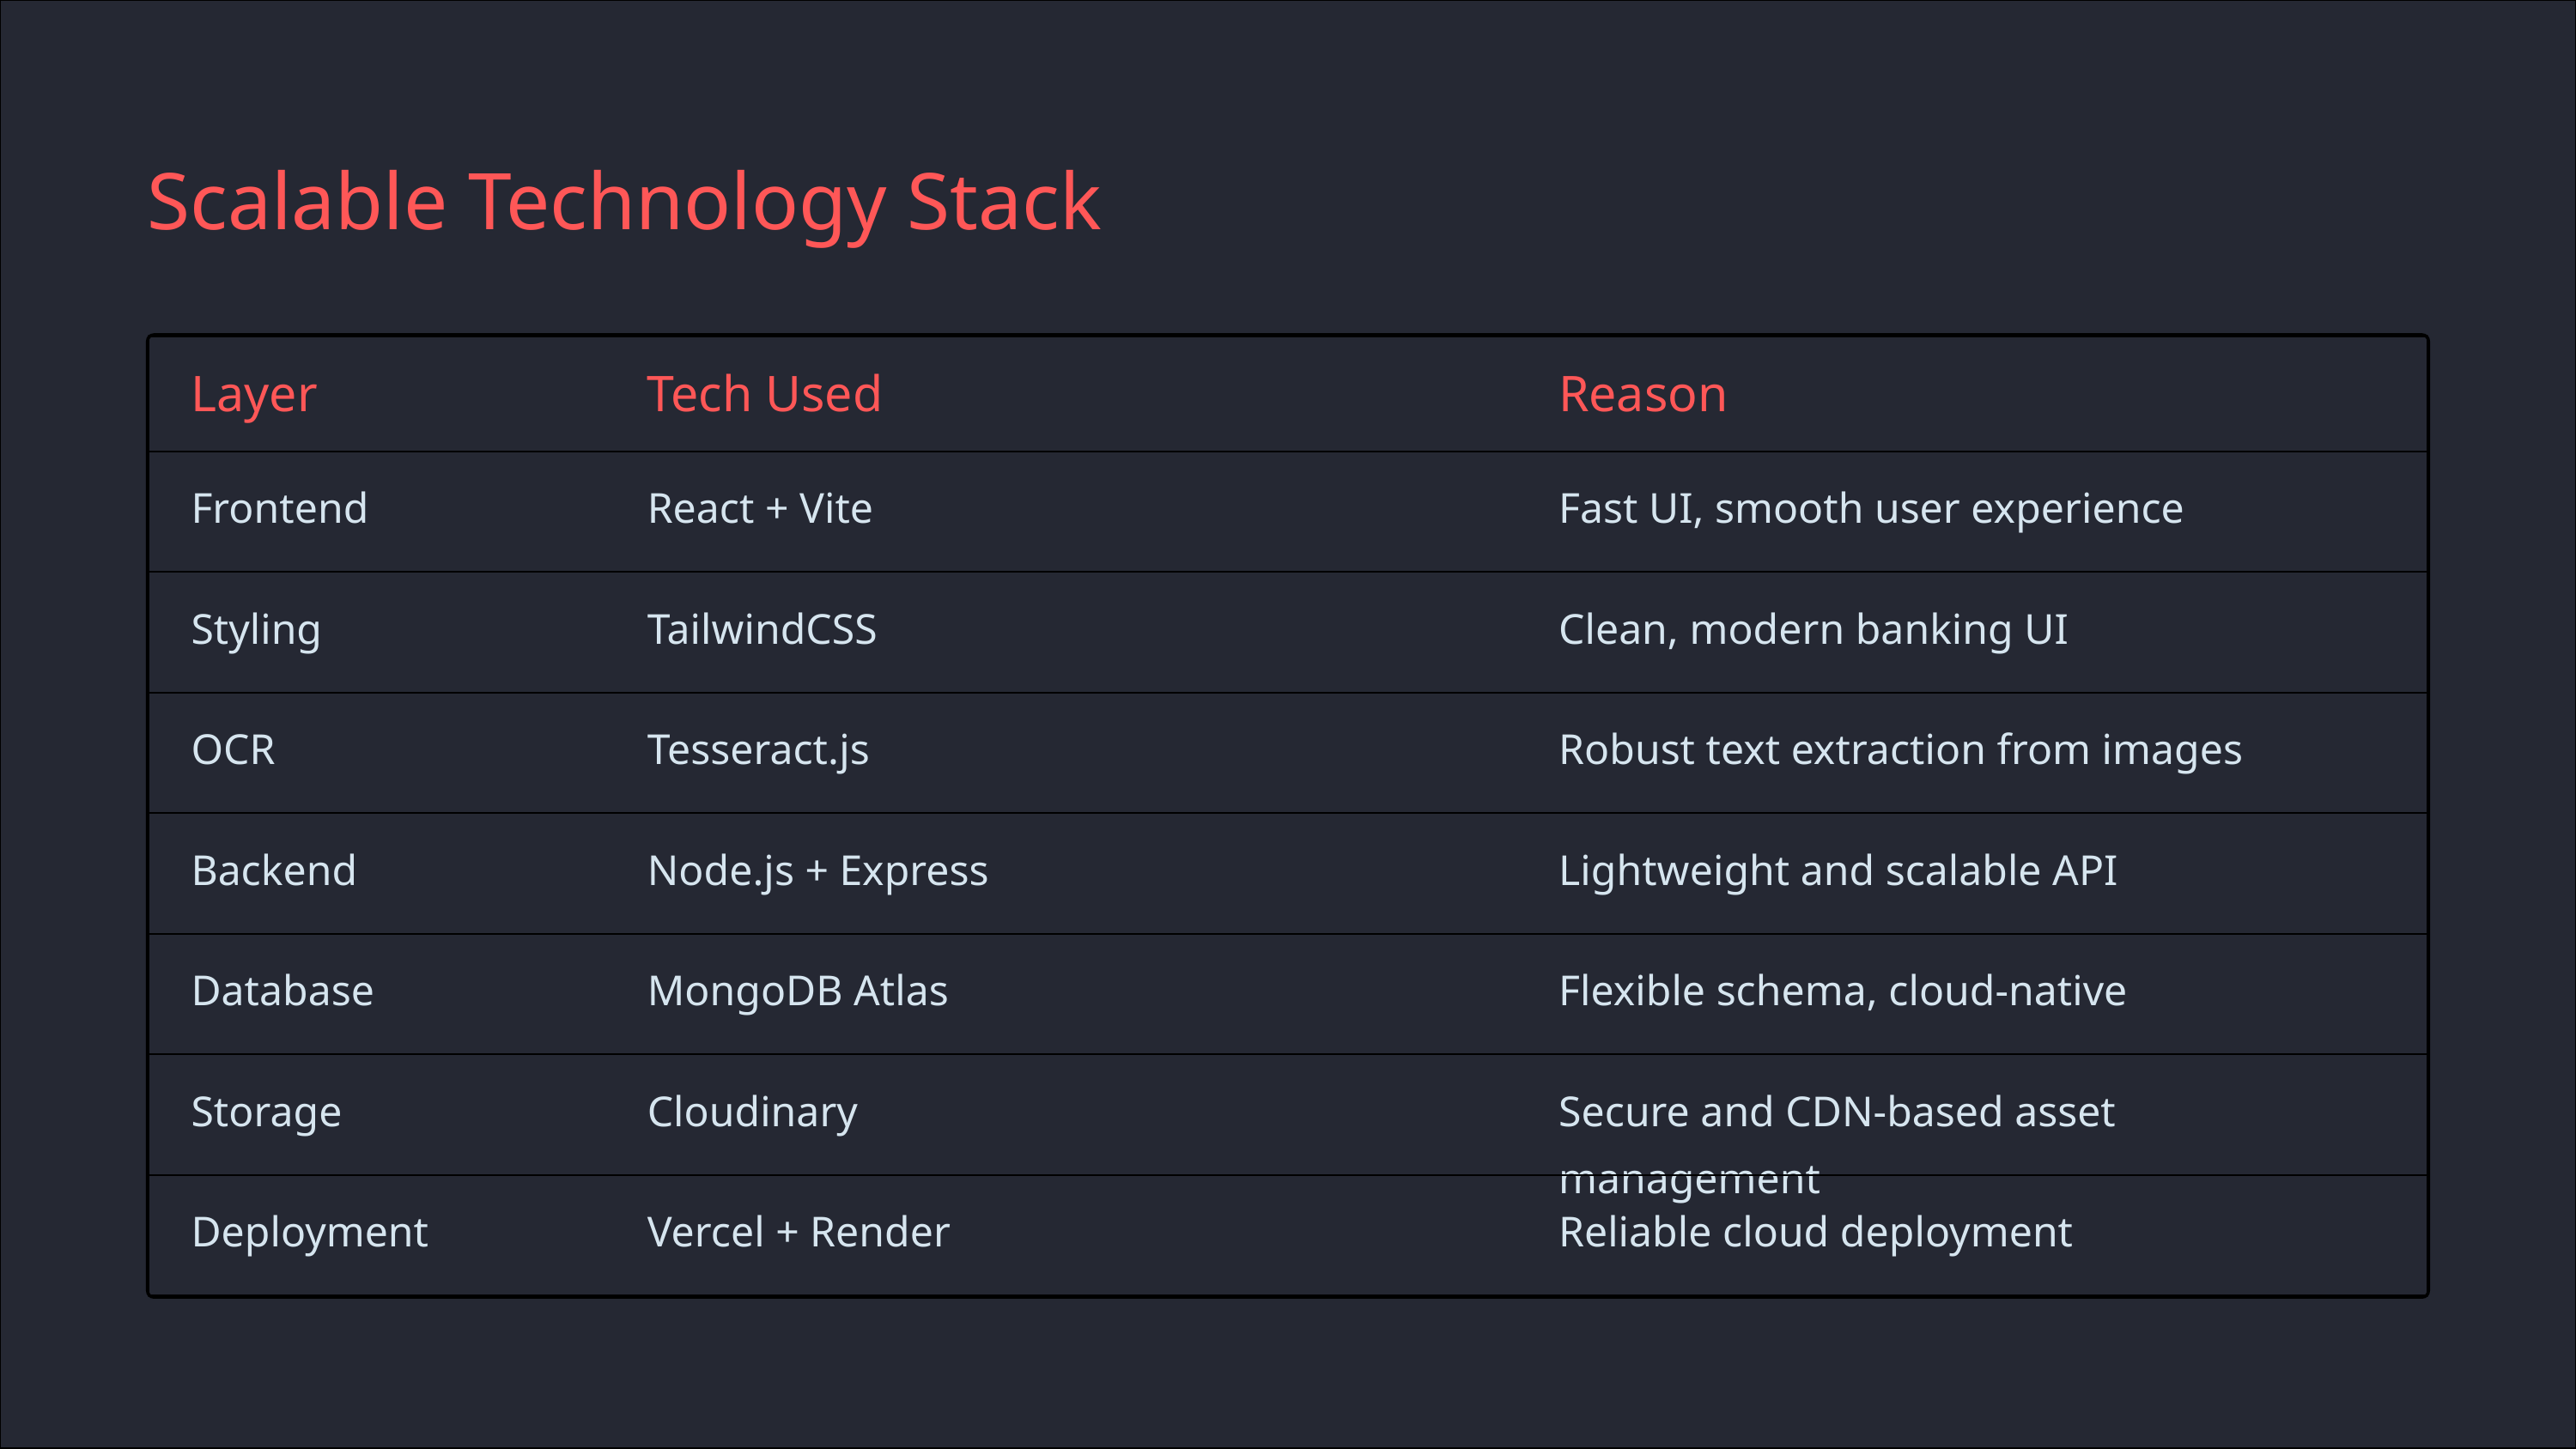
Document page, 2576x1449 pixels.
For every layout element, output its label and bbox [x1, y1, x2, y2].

text_box [149, 813, 2427, 933]
text_box [149, 336, 2427, 451]
text_box [149, 1054, 2427, 1174]
text_box [149, 451, 2427, 571]
text_box [146, 333, 2430, 337]
text_box [149, 571, 2427, 692]
text_box [149, 692, 2427, 813]
text_box [0, 0, 2576, 1449]
text_box [149, 1174, 2427, 1296]
text_box [149, 933, 2427, 1054]
